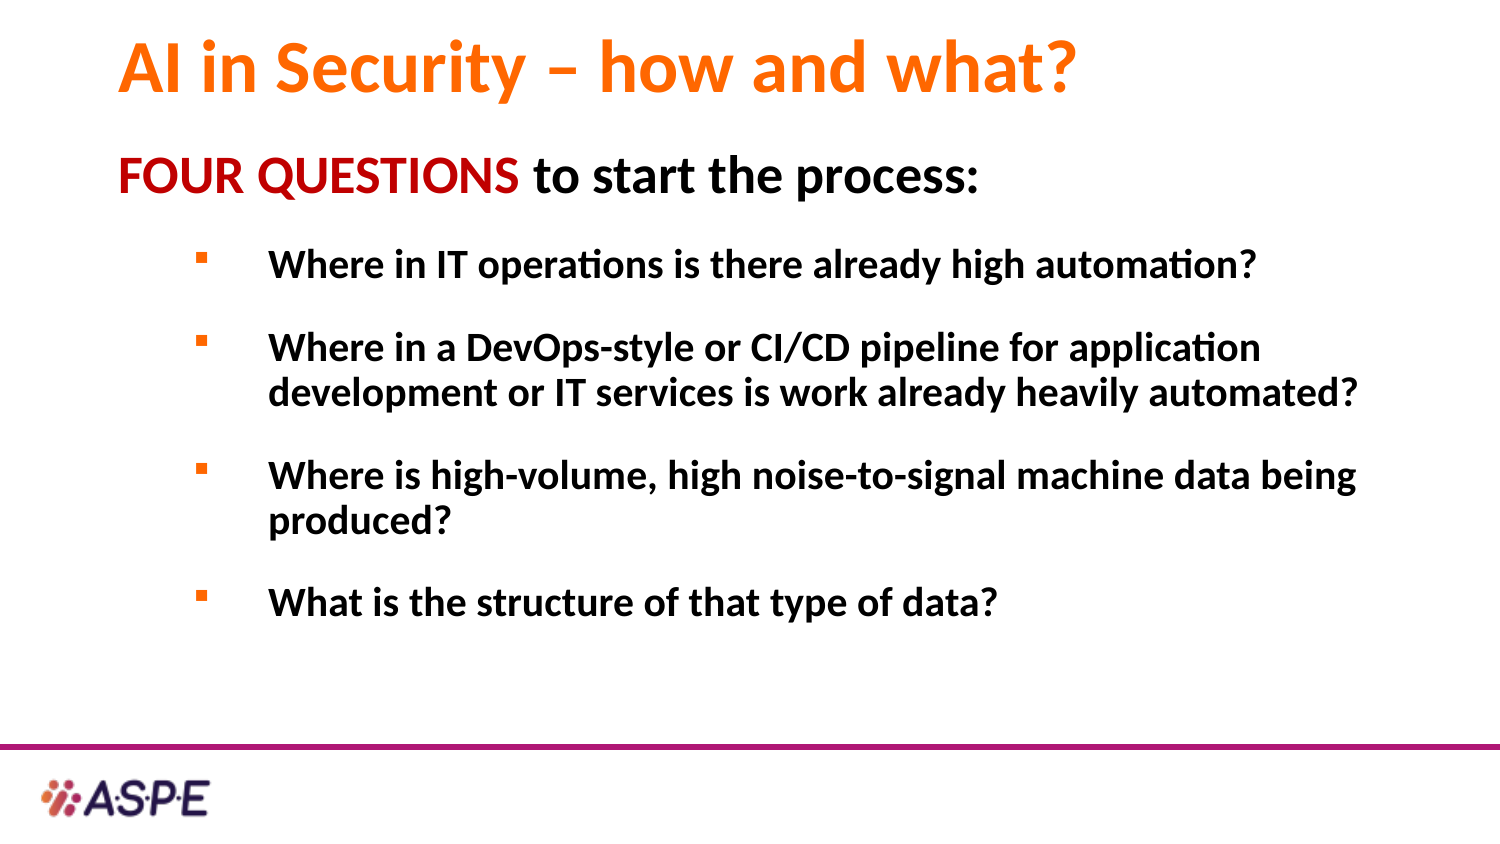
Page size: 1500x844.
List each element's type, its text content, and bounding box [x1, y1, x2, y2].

picture [37, 776, 213, 822]
title AI in Security – how and what? [103, 0, 1397, 139]
list FOUR QUESTIONS to start the process: Where in IT operations is there already high automation? Where in a DevOps-style or CI/CD pipeline for application development or IT services is work already heavily automated? Where is high-volume, high noise-to-signal machine data being produced? What is the structure of that type of data? [103, 139, 1463, 747]
